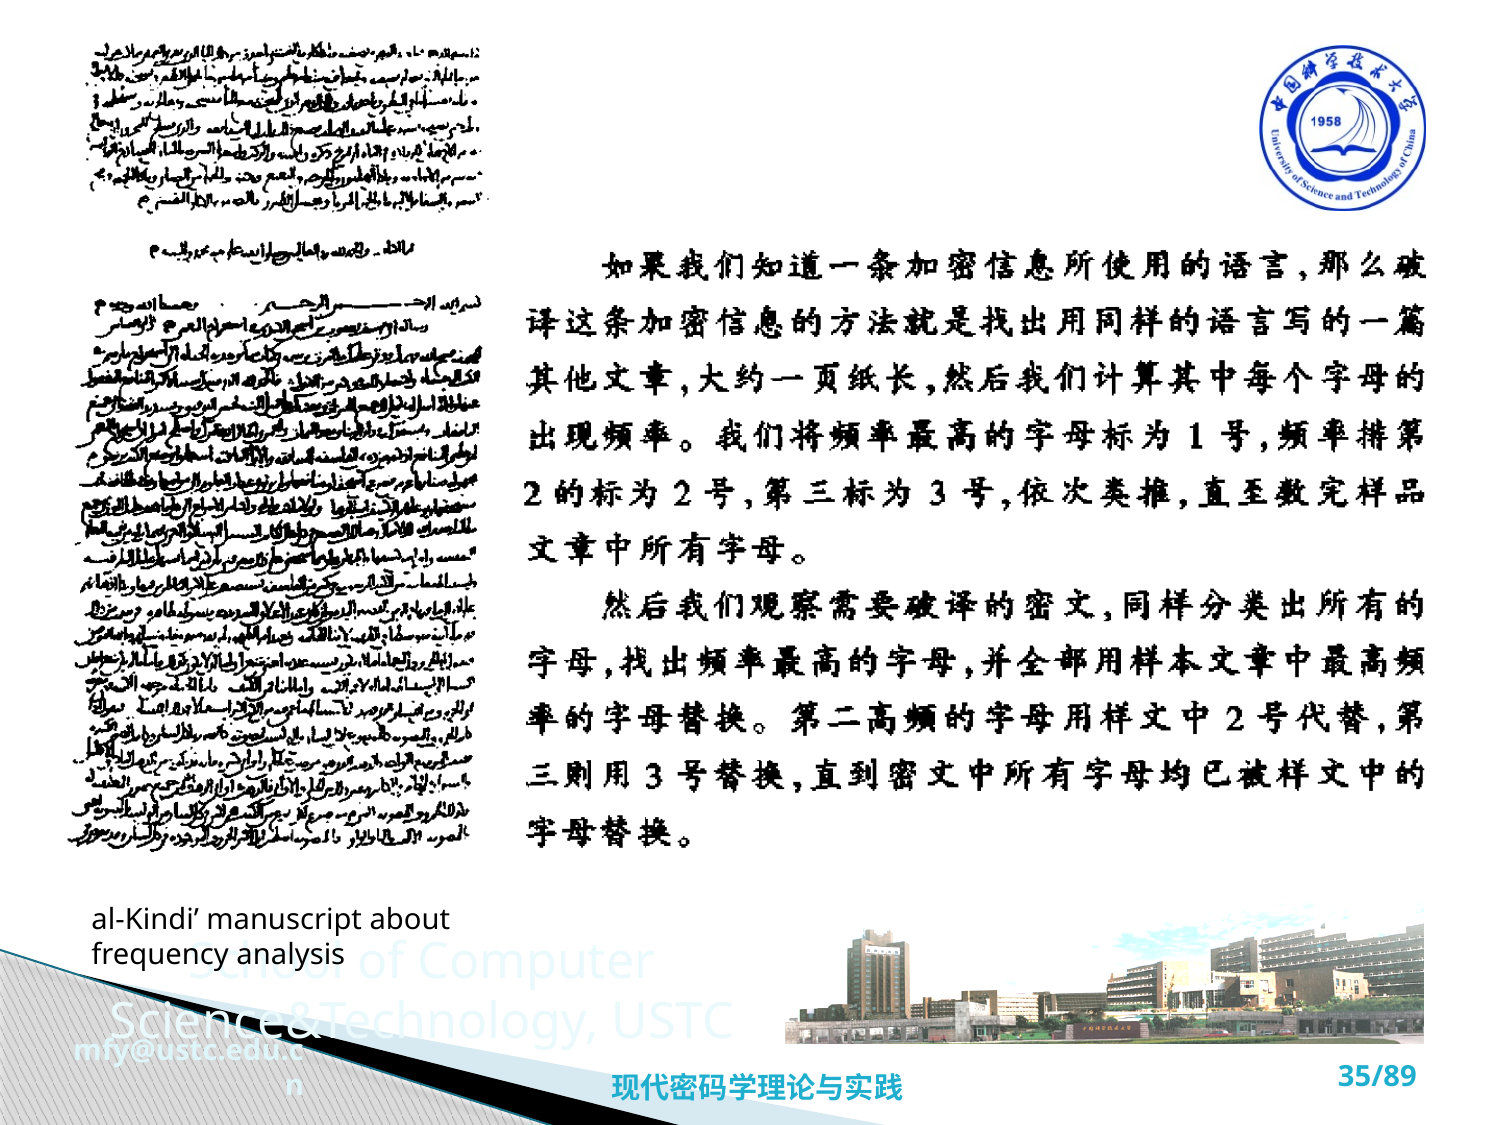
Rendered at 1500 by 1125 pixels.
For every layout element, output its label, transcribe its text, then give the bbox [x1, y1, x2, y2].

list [504, 219, 1461, 881]
picture [52, 30, 501, 875]
picture [1259, 45, 1426, 211]
text_box al-Kindi’ manuscript about frequency analysis [76, 893, 502, 978]
list 确定型密码体制和概率密码体制 确定型：当明文和密钥确定后，密文也就唯一地确定了； 概率型：当明文和密钥确定后，密文通过客观随机因素从一个密文集合中产生，密文形式不确定，称为概率型密码体制。 单向函数型密码体制和双向变换型密码体制 单向函数型密码体制适用于不需要解密的场合，容易将明文加密成密文，如哈希函数； 双向变换型密码体制可以进行可逆的加密、解密变换。 [785, 893, 1424, 1044]
